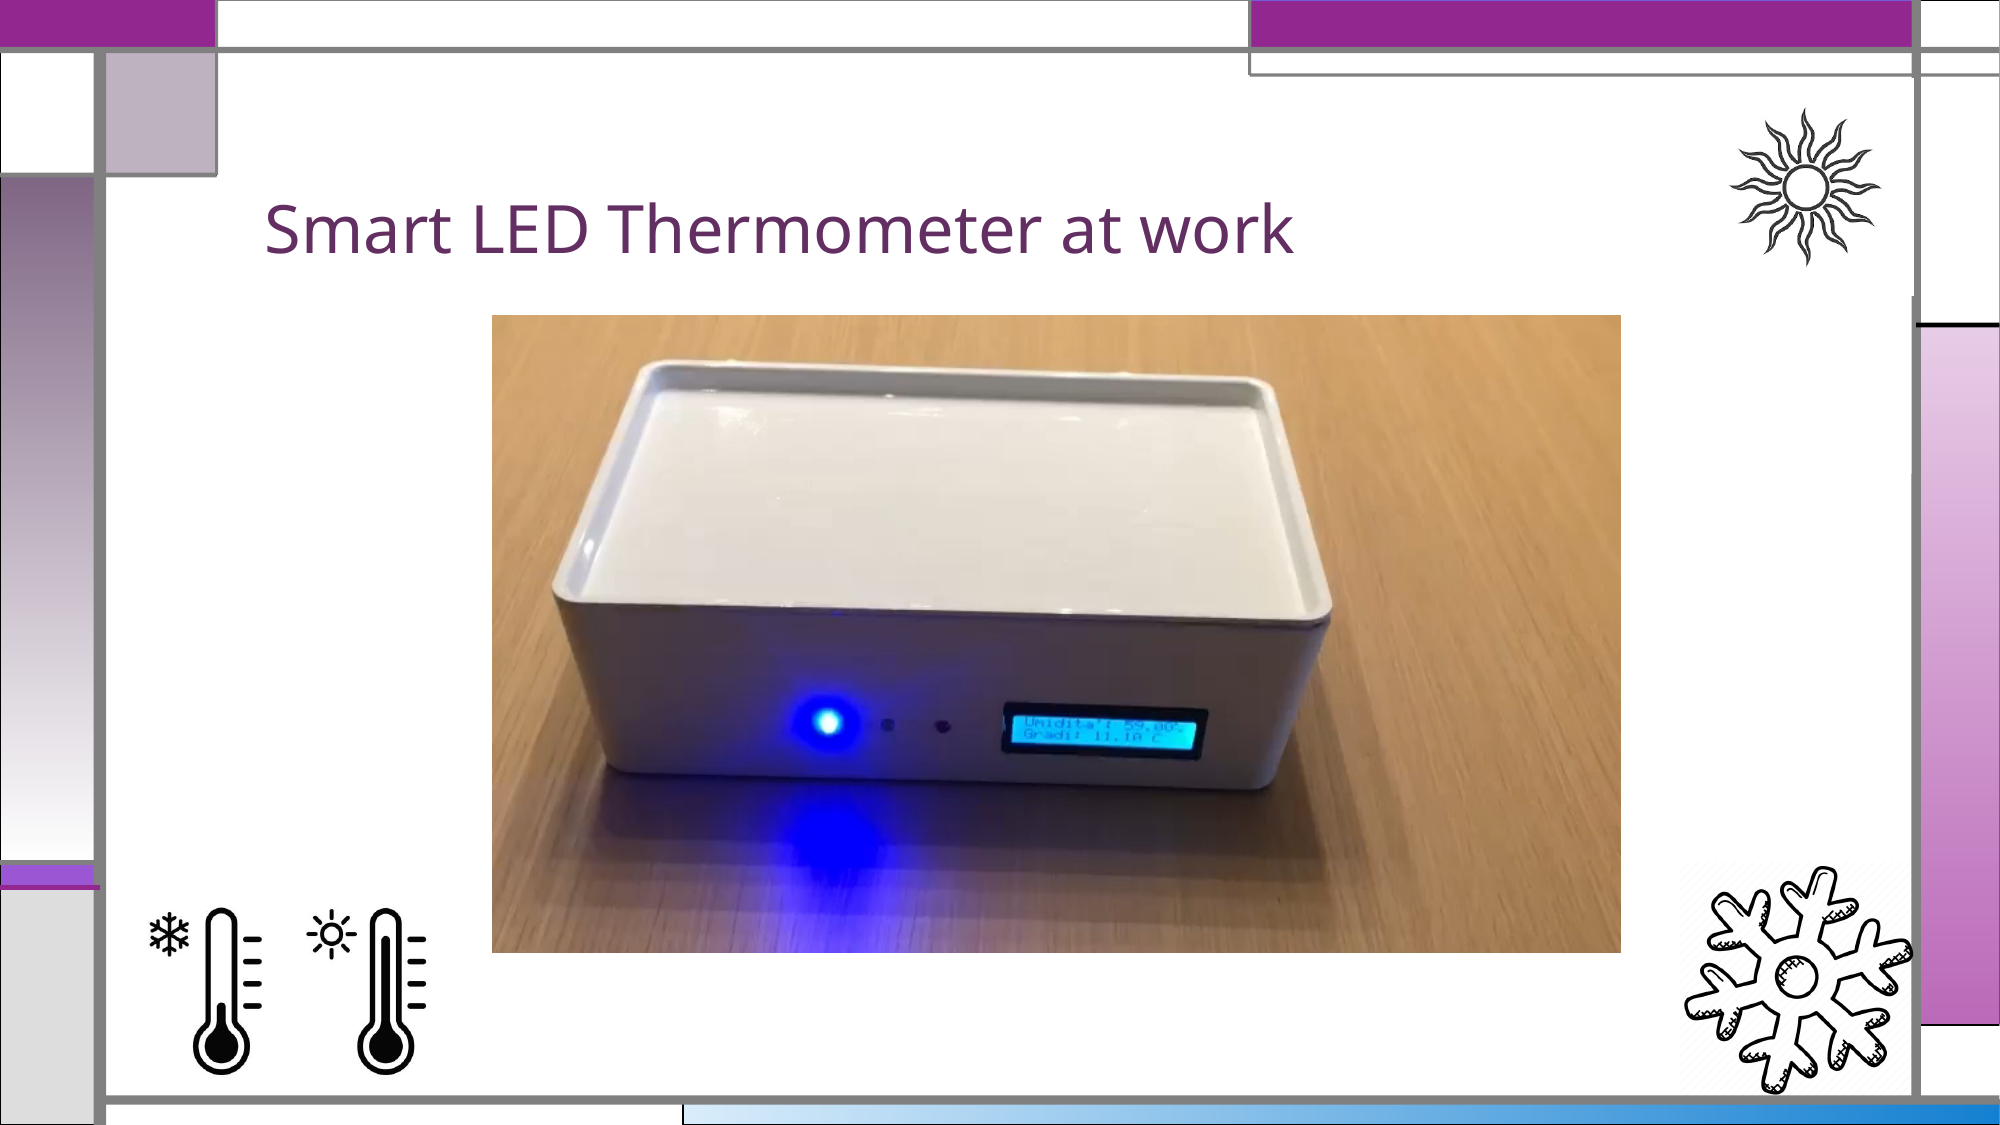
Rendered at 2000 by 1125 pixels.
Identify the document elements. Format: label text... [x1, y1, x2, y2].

picture [1696, 78, 1914, 296]
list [491, 314, 1621, 954]
title Smart LED Thermometer at work [249, 87, 1825, 275]
picture [109, 887, 474, 1095]
picture [1680, 862, 1917, 1098]
